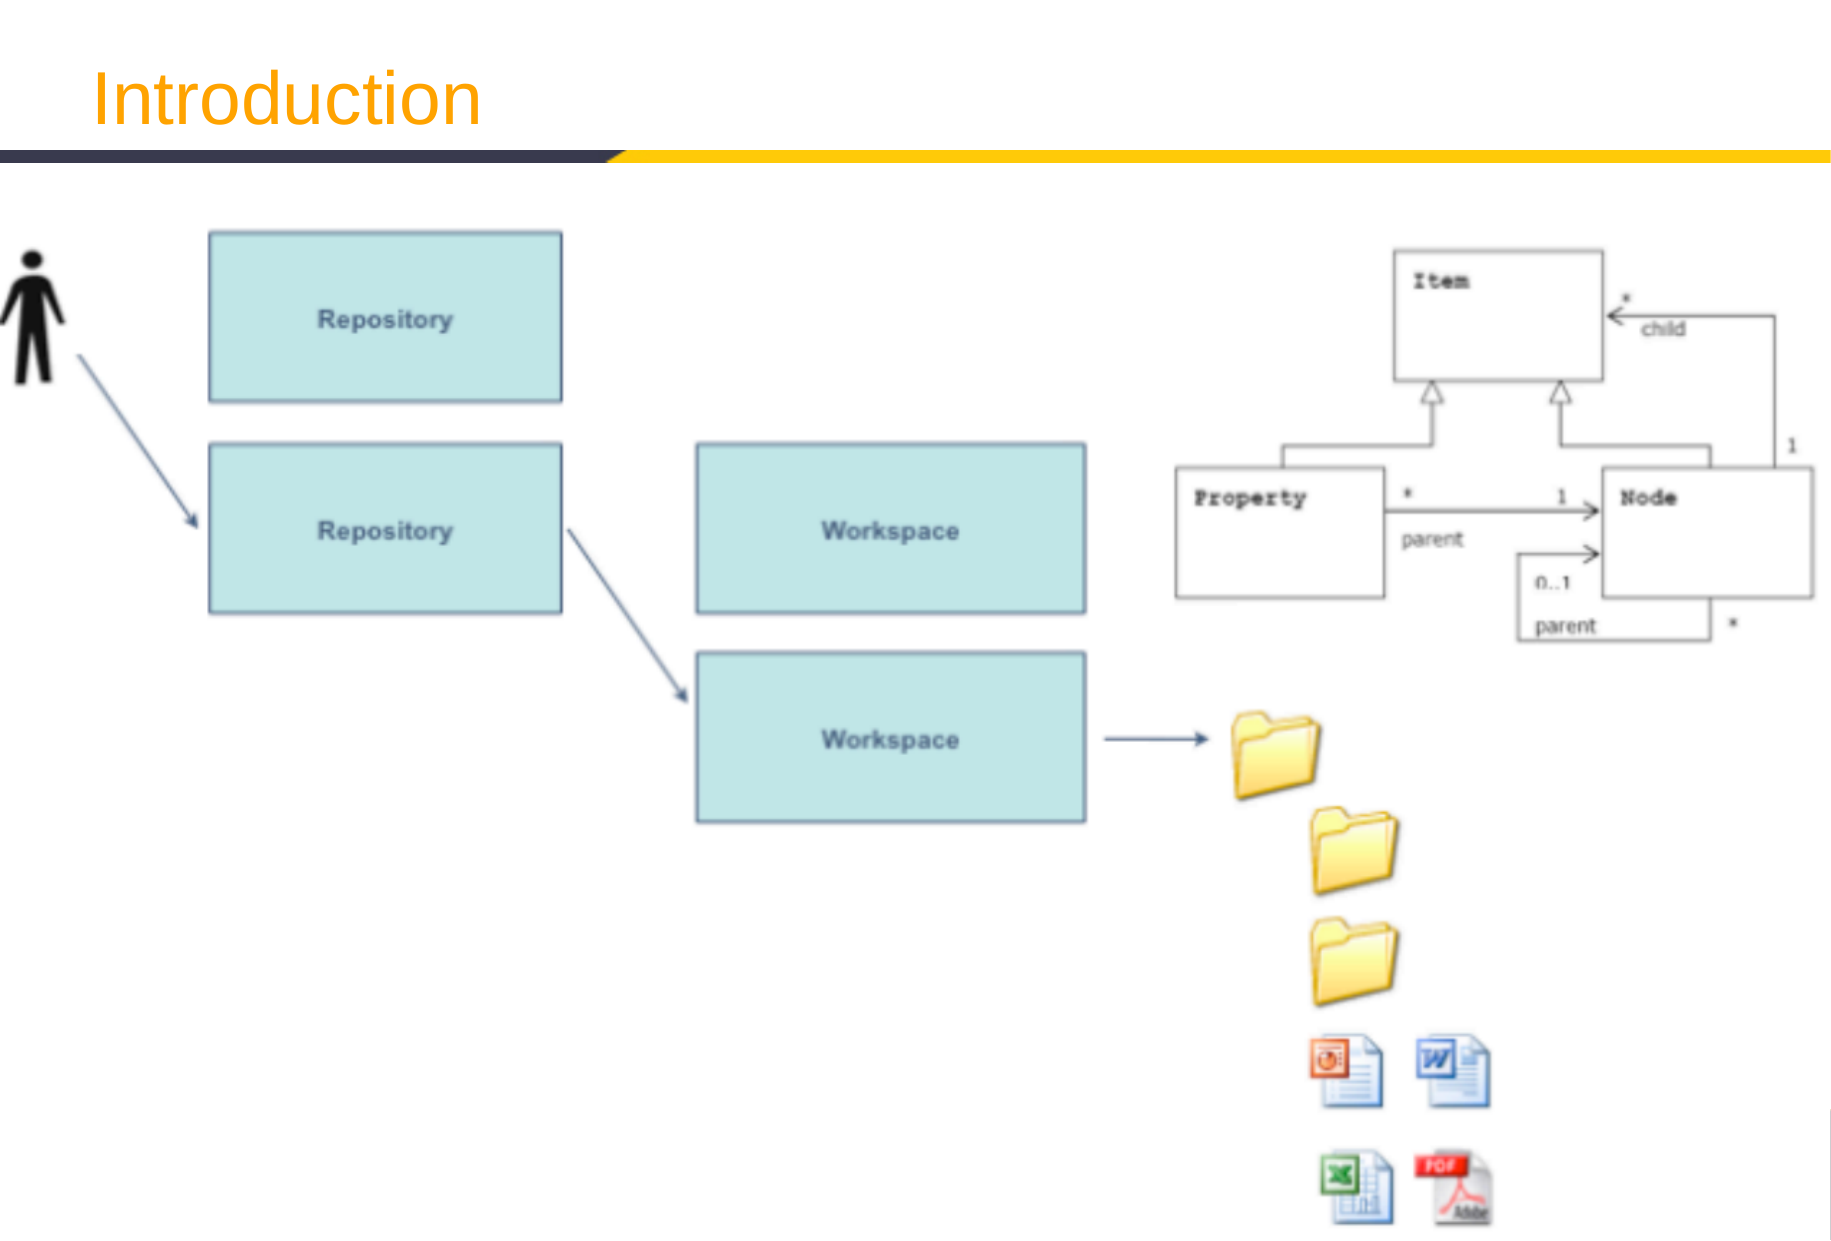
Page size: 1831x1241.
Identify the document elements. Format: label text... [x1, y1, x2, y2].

picture [0, 150, 1831, 163]
text_box Introduction [91, 49, 1739, 151]
picture [0, 208, 1831, 1241]
